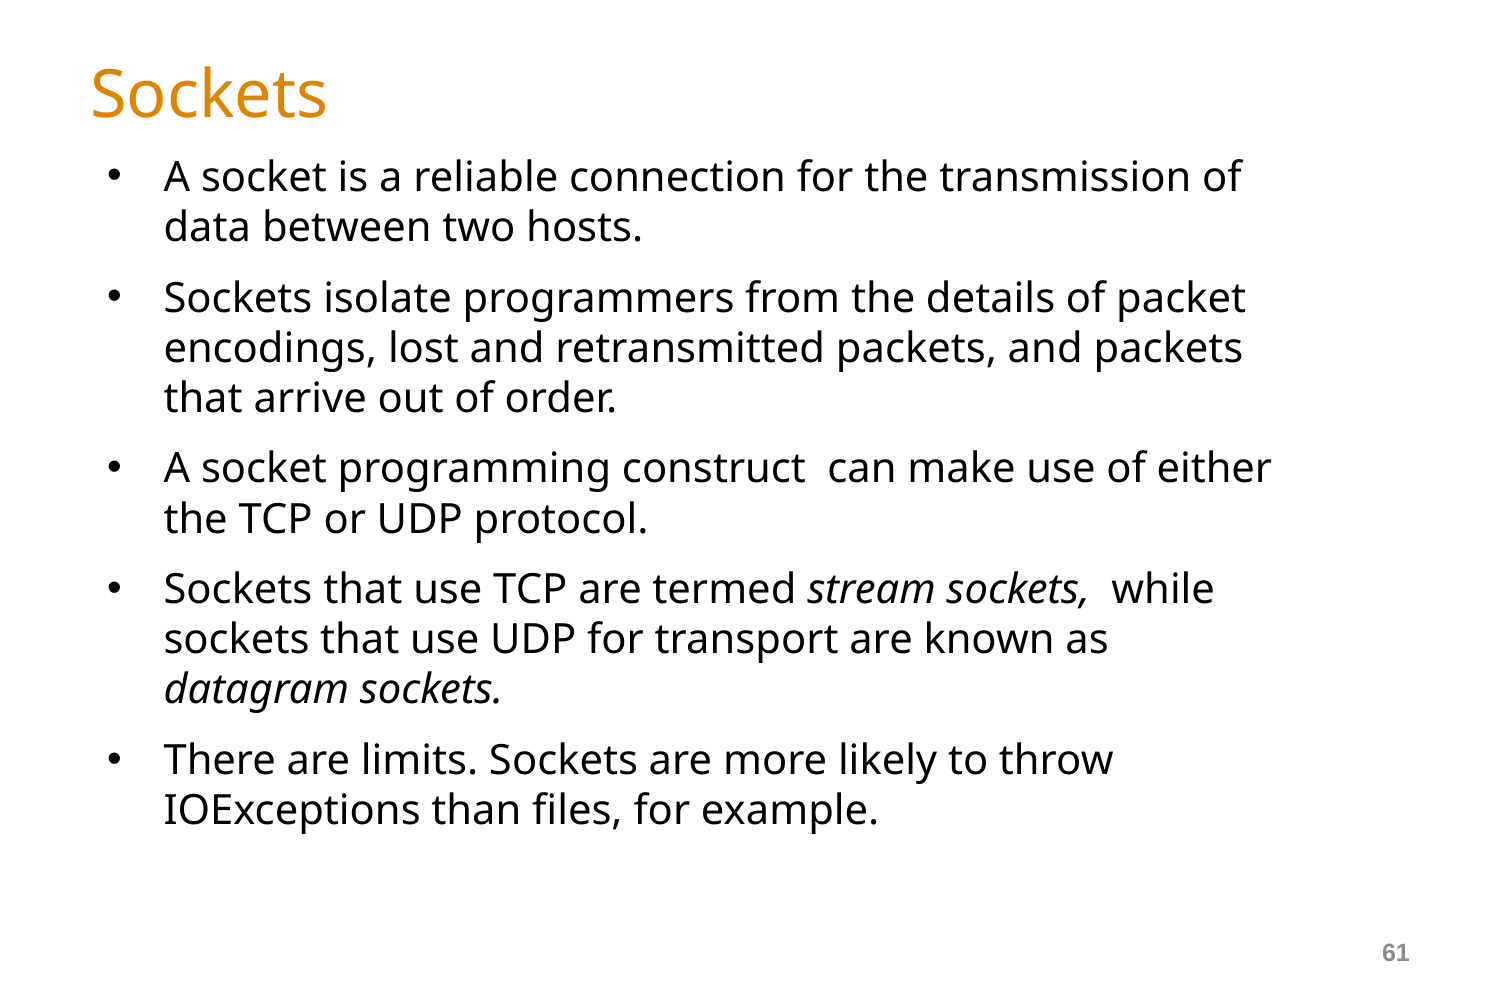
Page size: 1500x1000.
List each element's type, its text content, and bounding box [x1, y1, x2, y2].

list A socket is a reliable connection for the transmission of data between two hosts. Sockets isolate programmers from the details of packet encodings, lost and retransmitted packets, and packets that arrive out of order. A socket programming construct can make use of either the TCP or UDP protocol. Sockets that use TCP are termed stream sockets, while sockets that use UDP for transport are known as datagram sockets. There are limits. Sockets are more likely to throw IOExceptions than files, for example. [92, 142, 1293, 903]
title Sockets [75, 40, 1425, 142]
slide_number 61 [1074, 926, 1425, 981]
